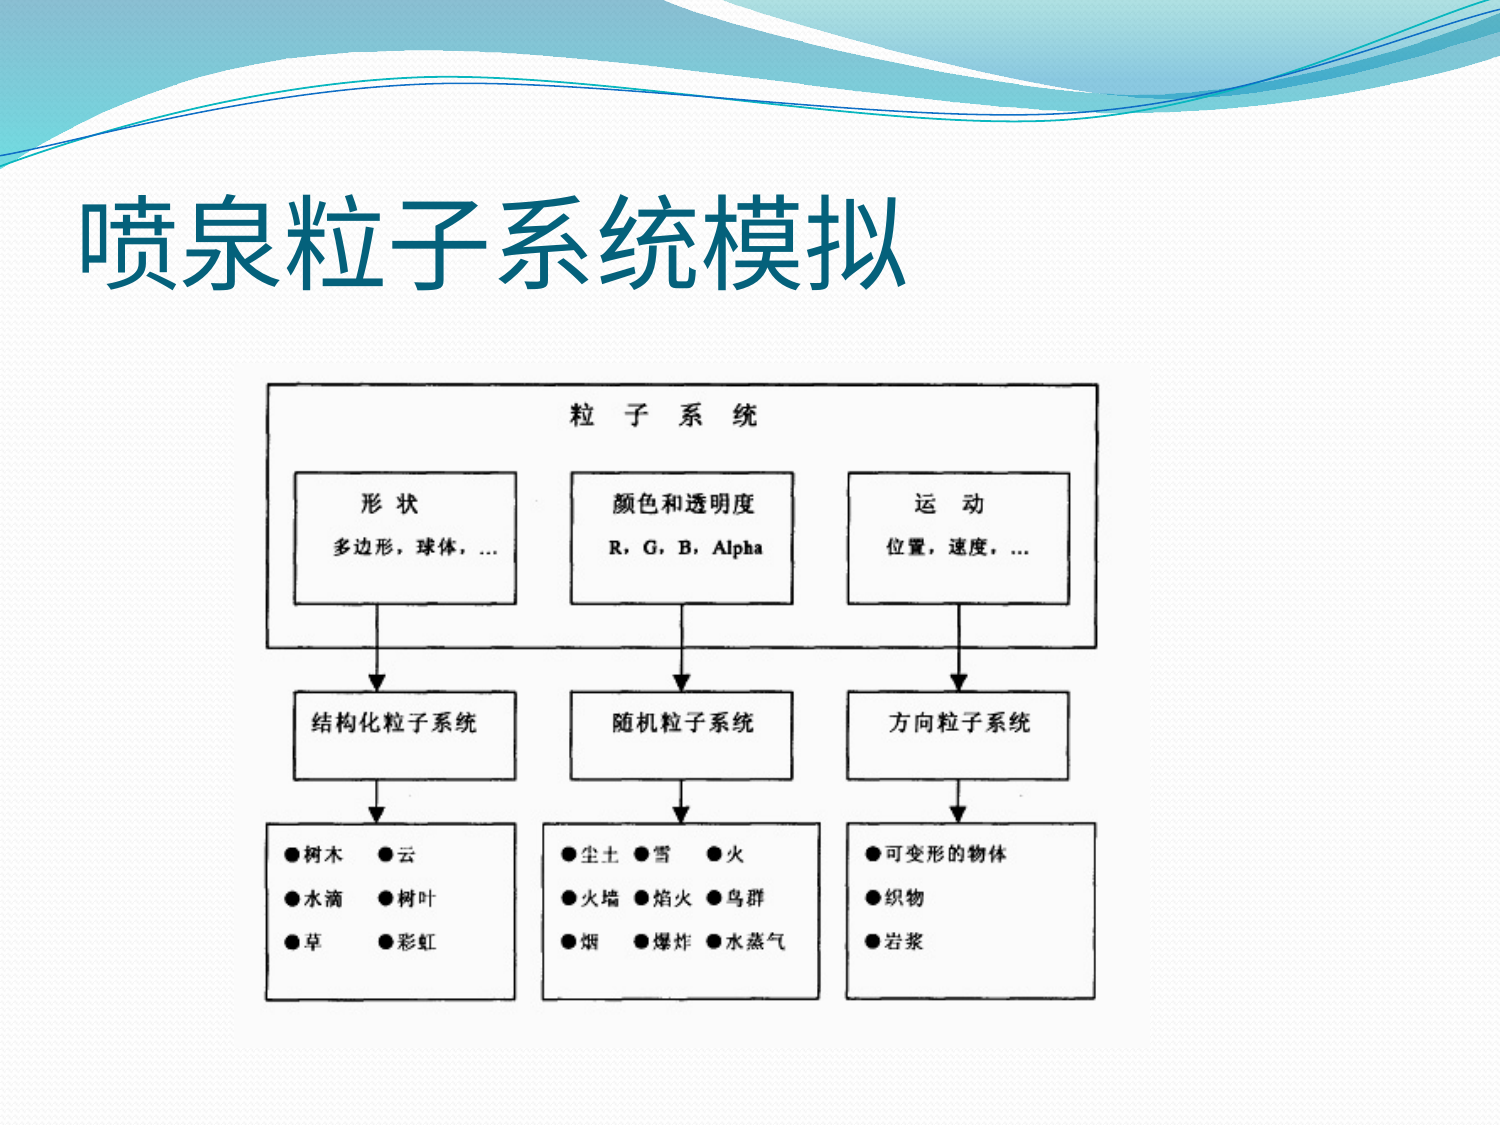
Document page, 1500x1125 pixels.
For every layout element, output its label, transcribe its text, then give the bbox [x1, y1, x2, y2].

title 喷泉粒子系统模拟 [75, 115, 1425, 303]
picture [234, 362, 1150, 1048]
